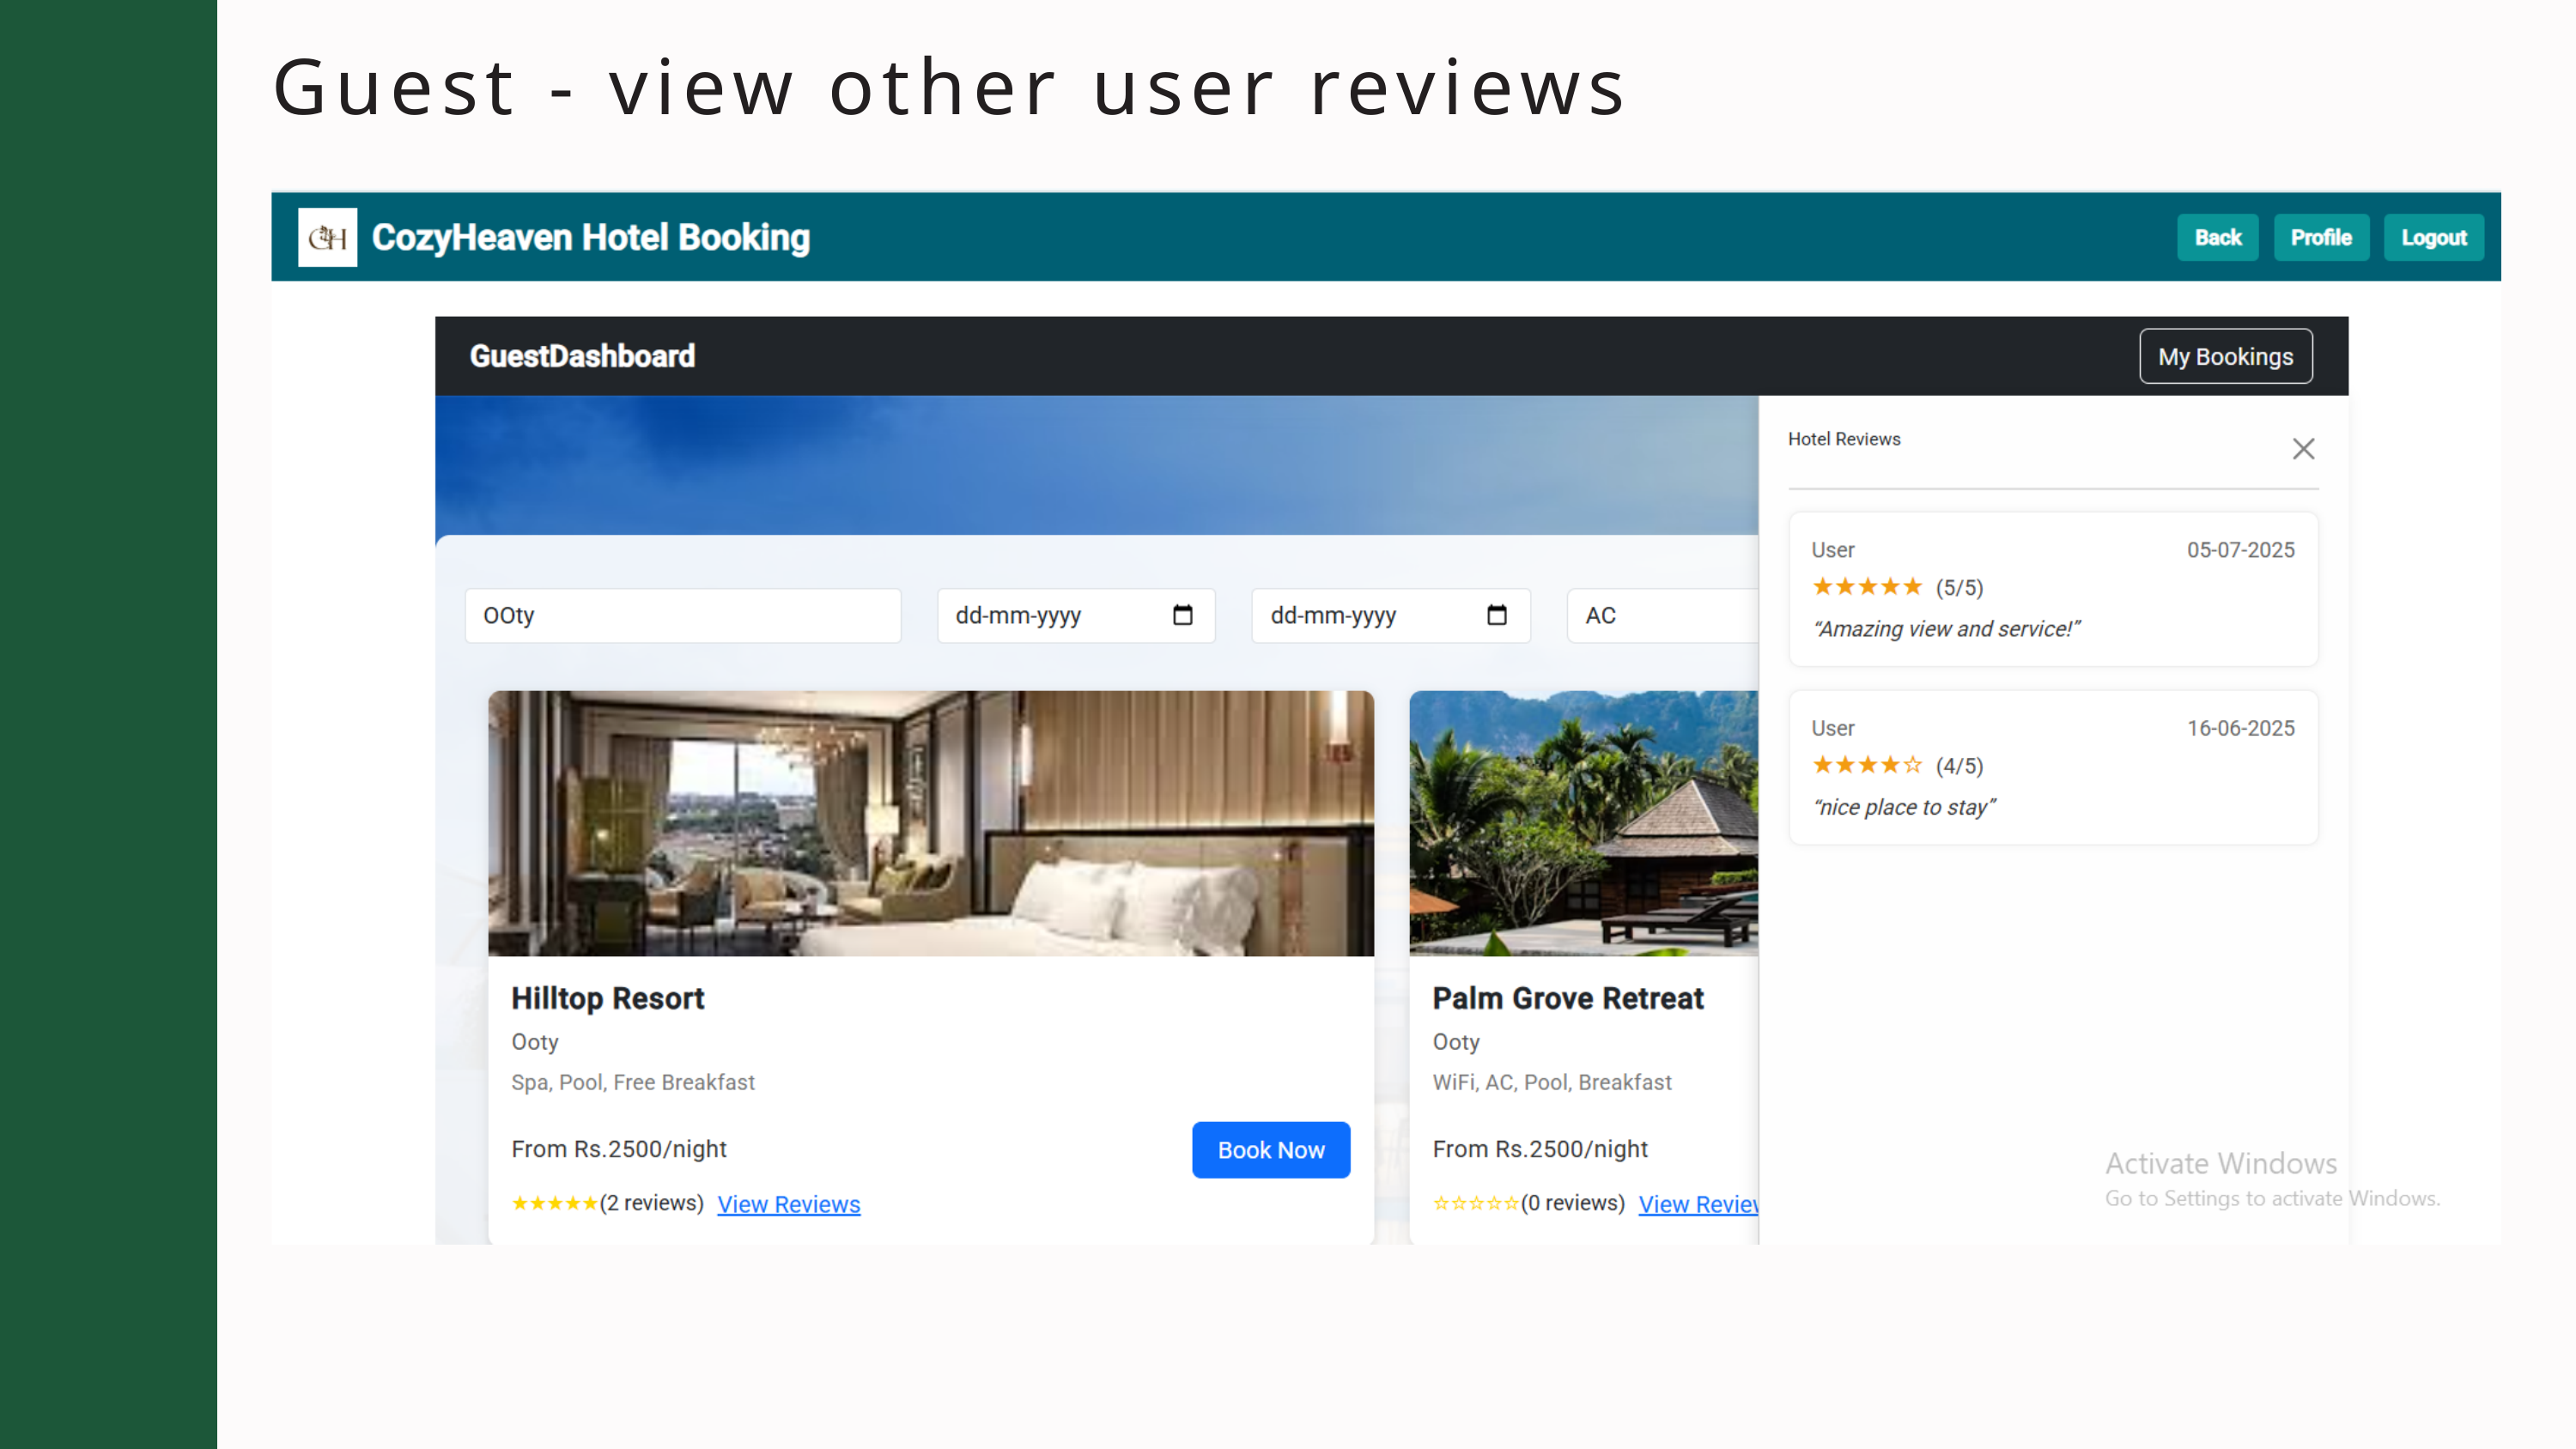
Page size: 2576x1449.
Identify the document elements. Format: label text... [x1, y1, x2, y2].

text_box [0, 0, 218, 1449]
text_box [271, 188, 2501, 1246]
text_box Guest - view other user reviews [271, 23, 1702, 130]
